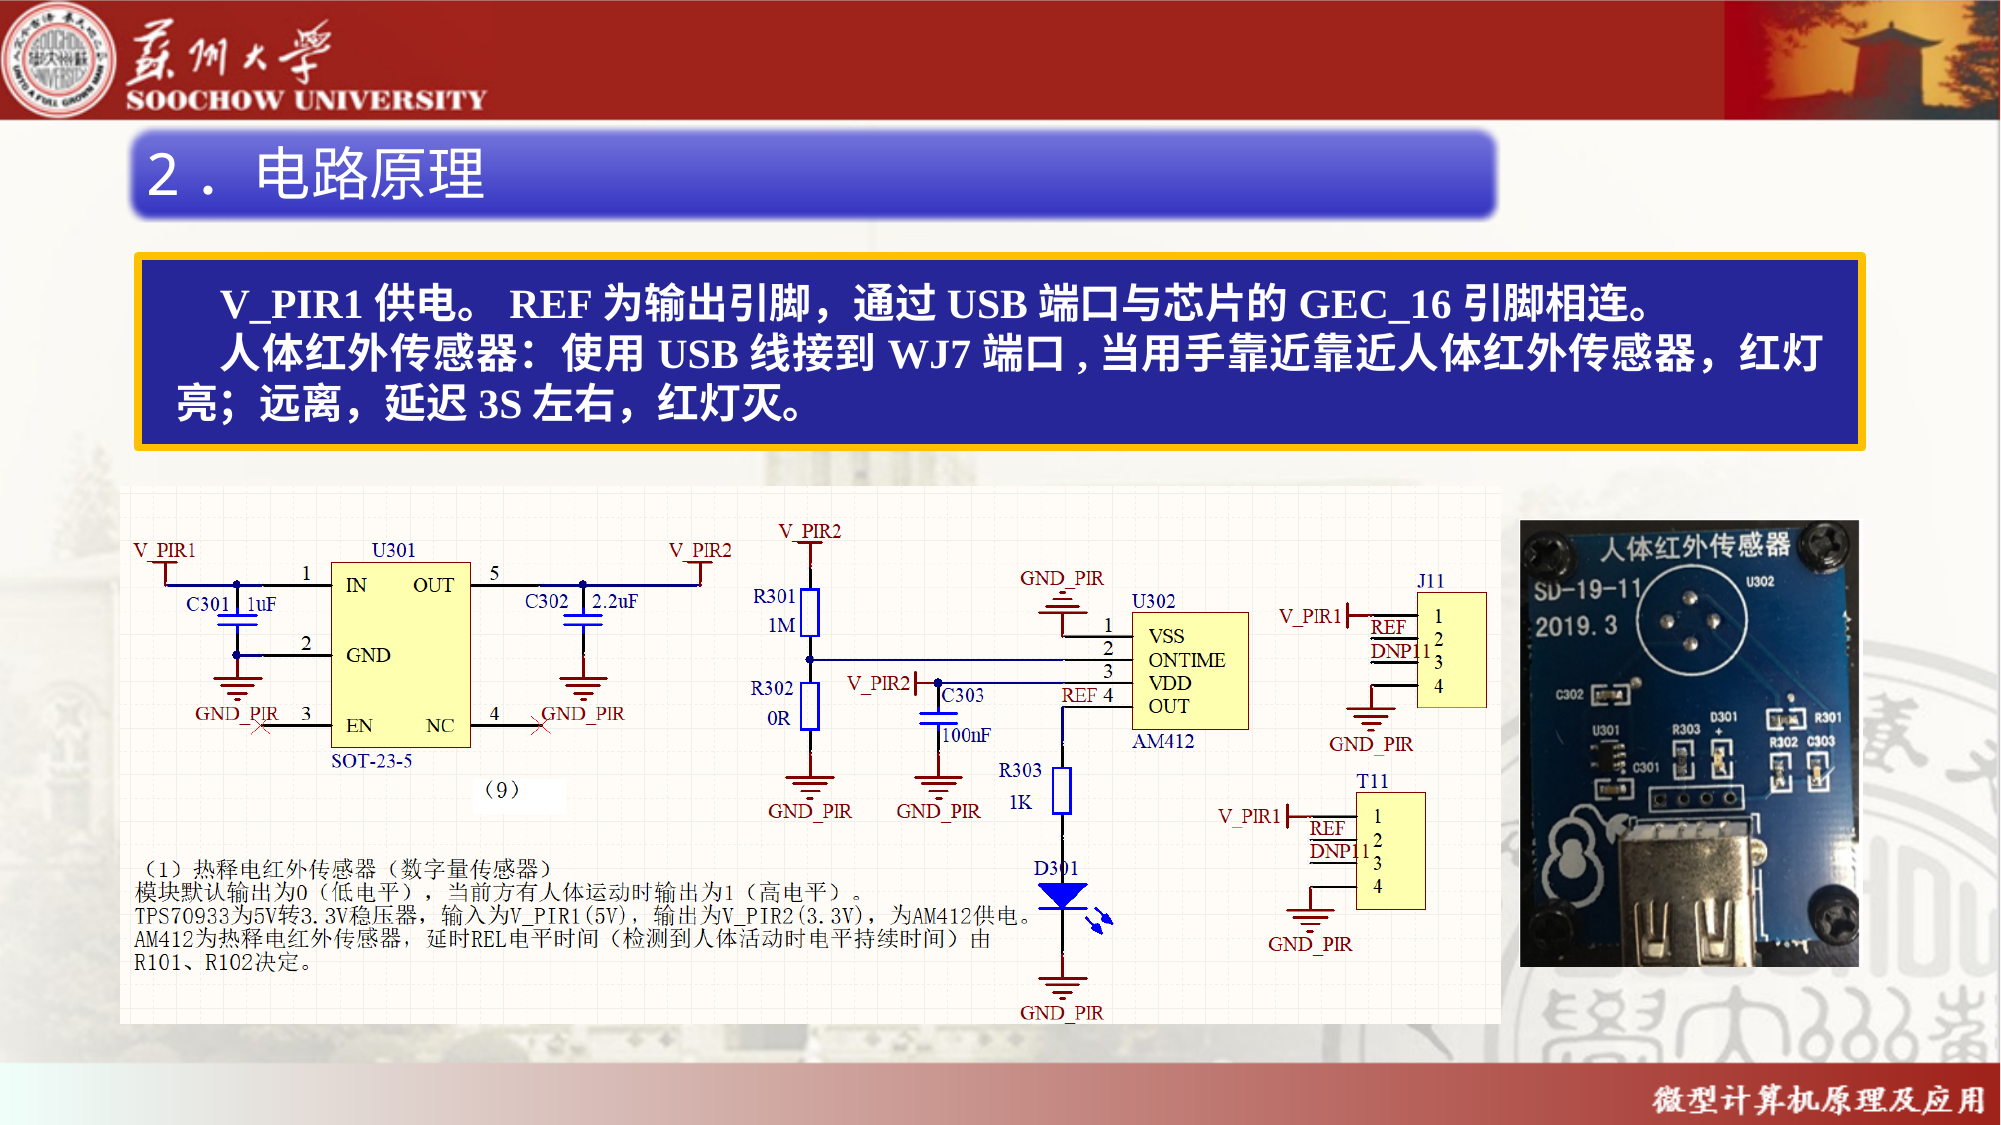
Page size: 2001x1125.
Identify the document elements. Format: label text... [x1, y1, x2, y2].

picture [0, 0, 2001, 1125]
text_box V_PIR1供电。REF为输出引脚，通过USB端口与芯片的GEC_16引脚相连。 人体红外传感器：使用USB线接到WJ7端口,当用手靠近靠近人体红外传感器，红灯亮；远离，延迟3S左右，红灯灭。 [137, 256, 1863, 448]
text_box 2．电路原理 [138, 139, 1489, 212]
